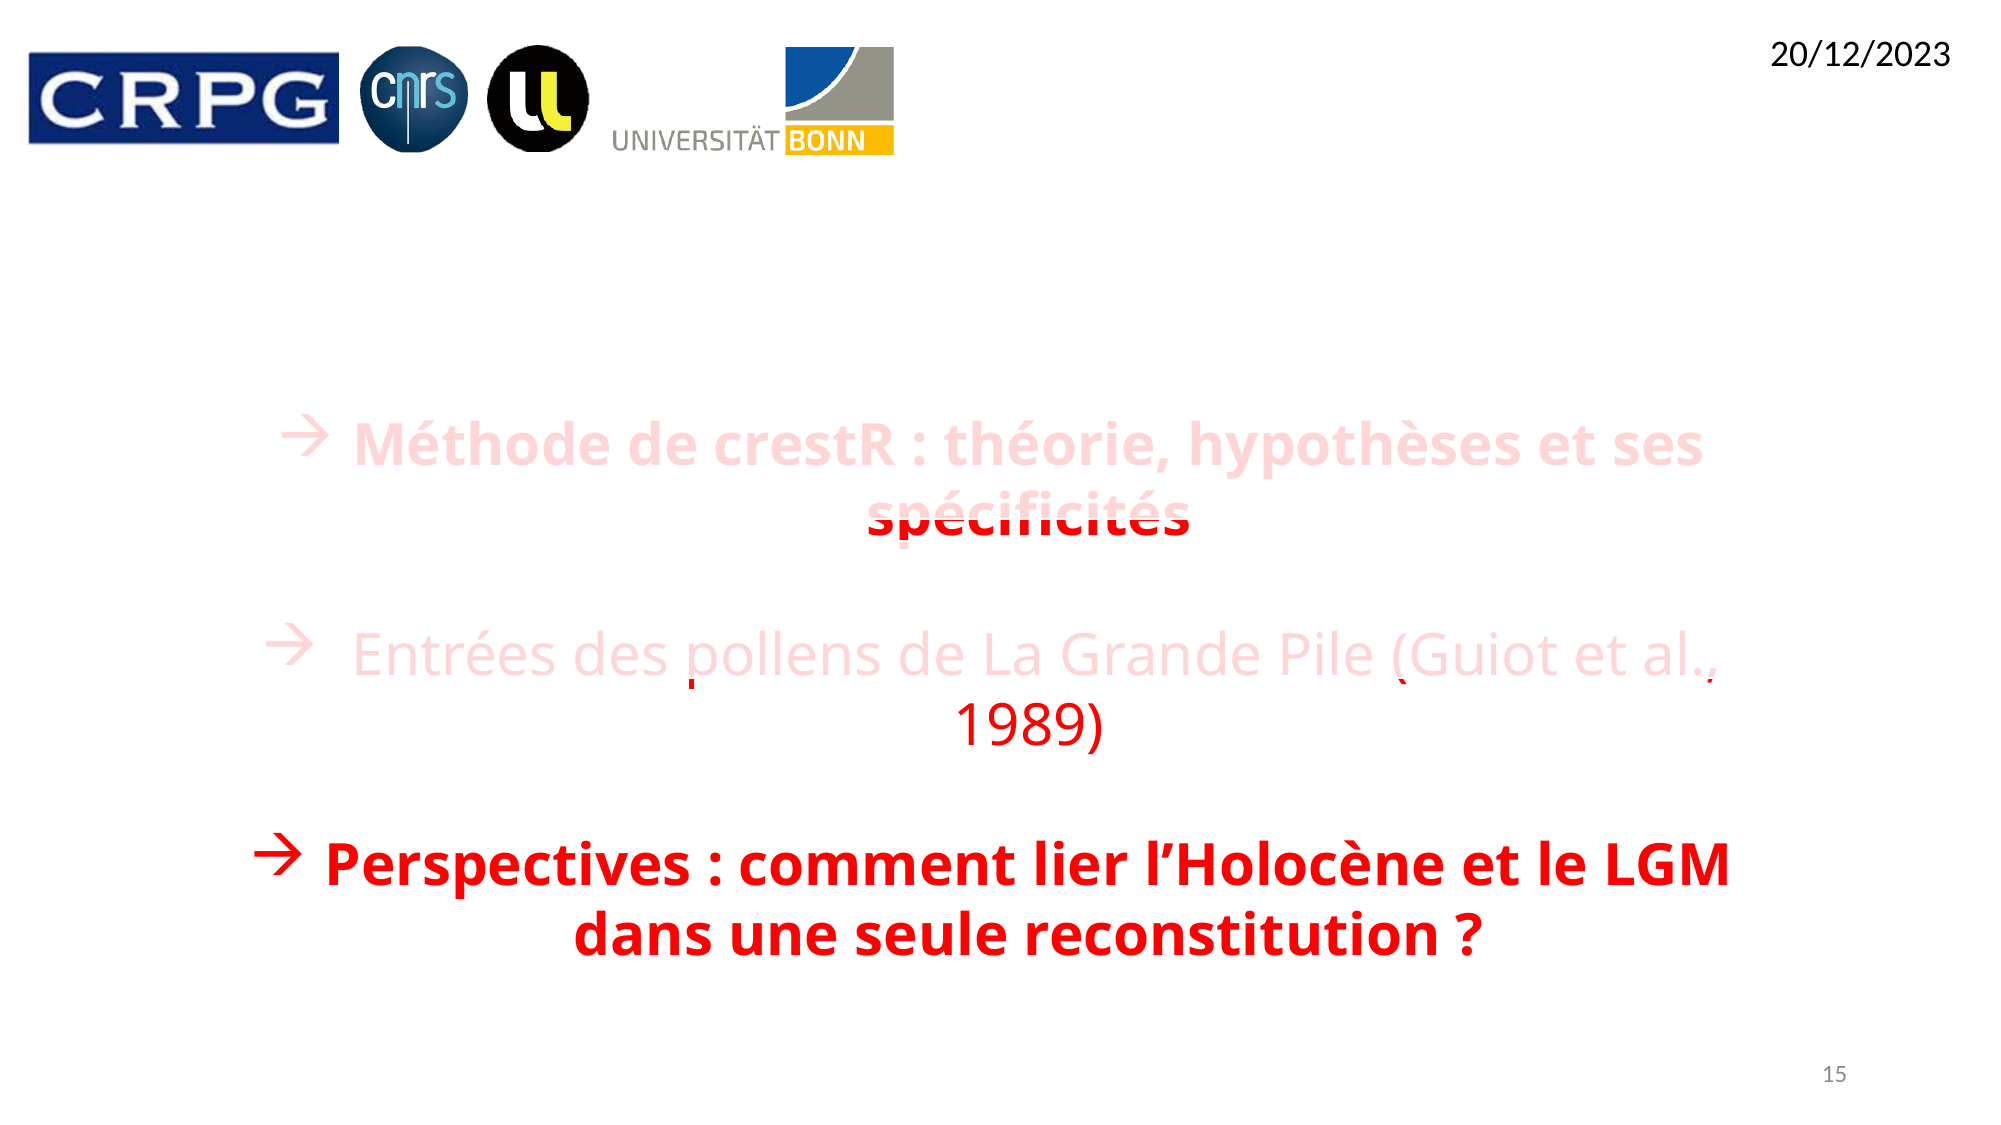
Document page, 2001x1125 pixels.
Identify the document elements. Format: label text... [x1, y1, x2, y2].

text_box [157, 540, 1881, 679]
text_box [187, 380, 1911, 520]
text_box 20/12/2023 [1755, 21, 2000, 81]
text_box Méthode de crestR : théorie, hypothèses et ses spécificités Entrées des pollens de La Grande Pile (Guiot et al., 1989) Perspectives : comment lier l’Holocène et le LGM dans une seule reconstitution ? [227, 679, 1756, 975]
picture [613, 47, 894, 155]
picture [28, 0, 339, 255]
picture [487, 44, 595, 153]
picture [360, 45, 468, 153]
text_box Méthode de crestR : théorie, hypothèses et ses spécificités Entrées des pollens de La Grande Pile (Guiot et al., 1989) Perspectives : comment lier l’Holocène et le LGM dans une seule reconstitution ? [227, 520, 1756, 540]
slide_number 15 [1412, 1042, 1863, 1103]
